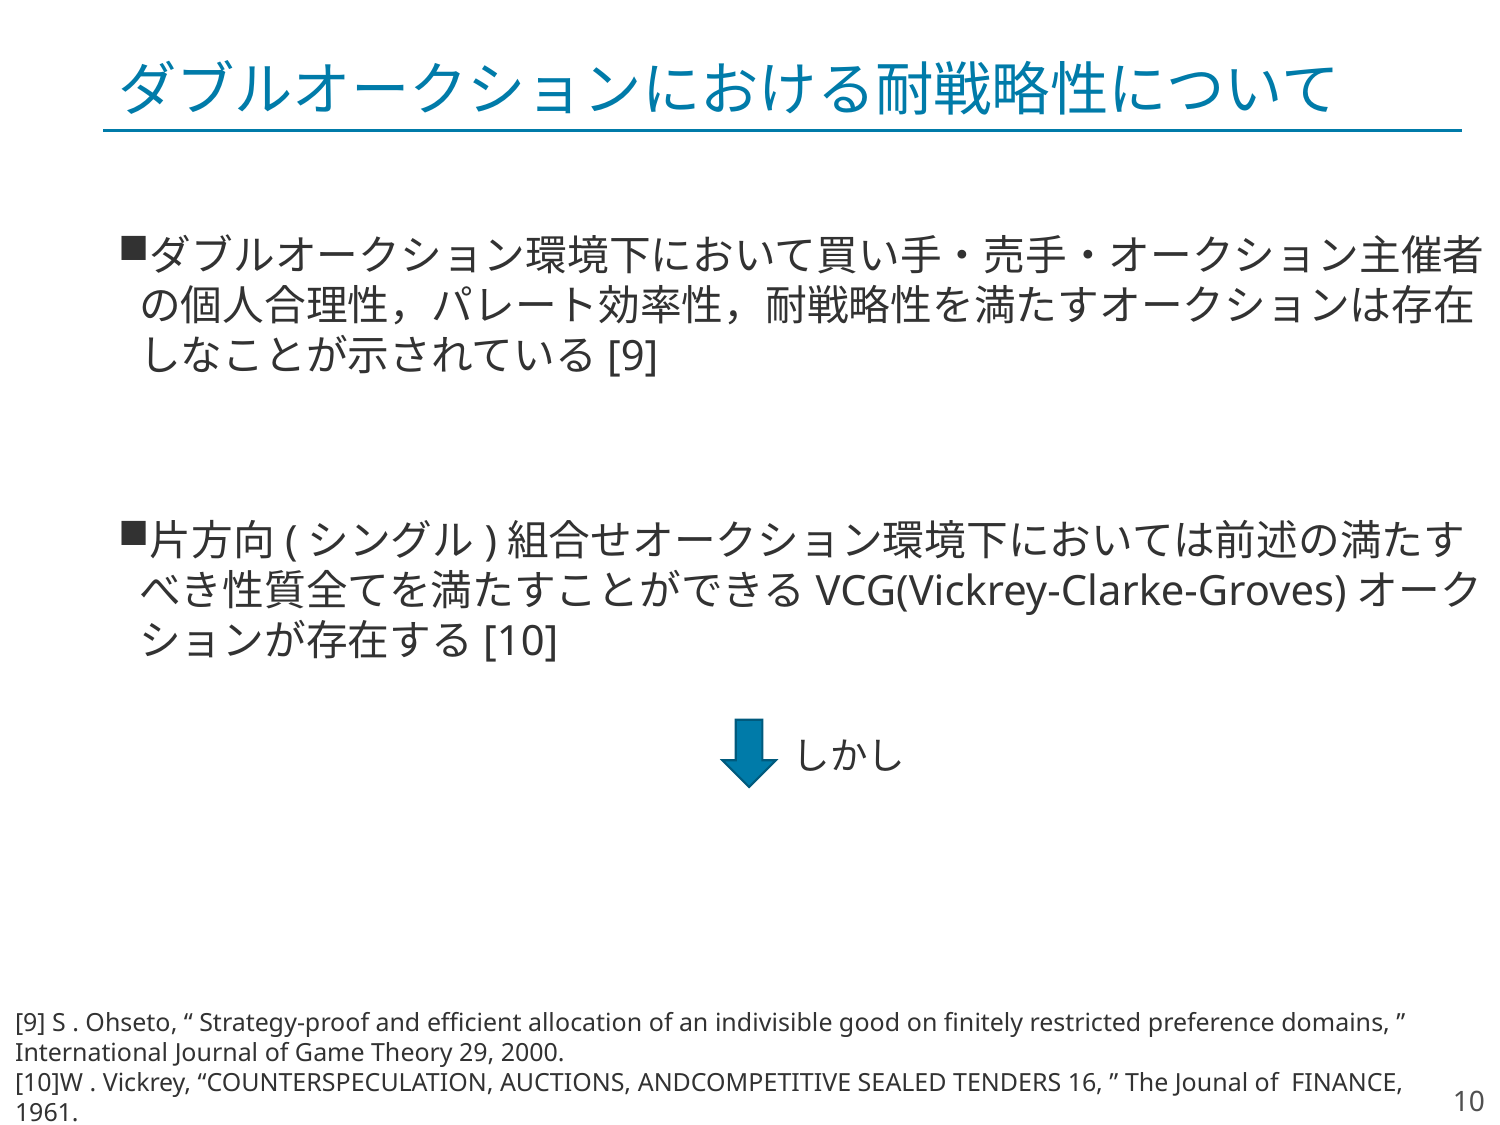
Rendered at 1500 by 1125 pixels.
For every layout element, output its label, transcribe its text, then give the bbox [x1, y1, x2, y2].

list ダブルオークション環境下において買い手・売手・オークション主催者の個人合理性，パレート効率性，耐戦略性を満たすオークションは存在しなことが示されている[9] 片方向(シングル)組合せオークション環境下においては前述の満たすべき性質全てを満たすことができるVCG(Vickrey-Clarke-Groves)オークションが存在する[10] [103, 221, 1500, 990]
footer [9] S . Ohseto, “ Strategy-proof and efficient allocation of an indivisible good on finitely restricted preference domains, ” International Journal of Game Theory 29, 2000. [10]W . Vickrey, “COUNTERSPECULATION, AUCTIONS, ANDCOMPETITIVE SEALED TENDERS 16, ” The Jounal of FINANCE, 1961. [0, 1007, 1472, 1125]
slide_number 10 [1408, 1080, 1500, 1125]
text_box しかし [778, 724, 921, 785]
title ダブルオークションにおける耐戦略性について [103, 38, 1397, 131]
text_box [719, 718, 778, 789]
